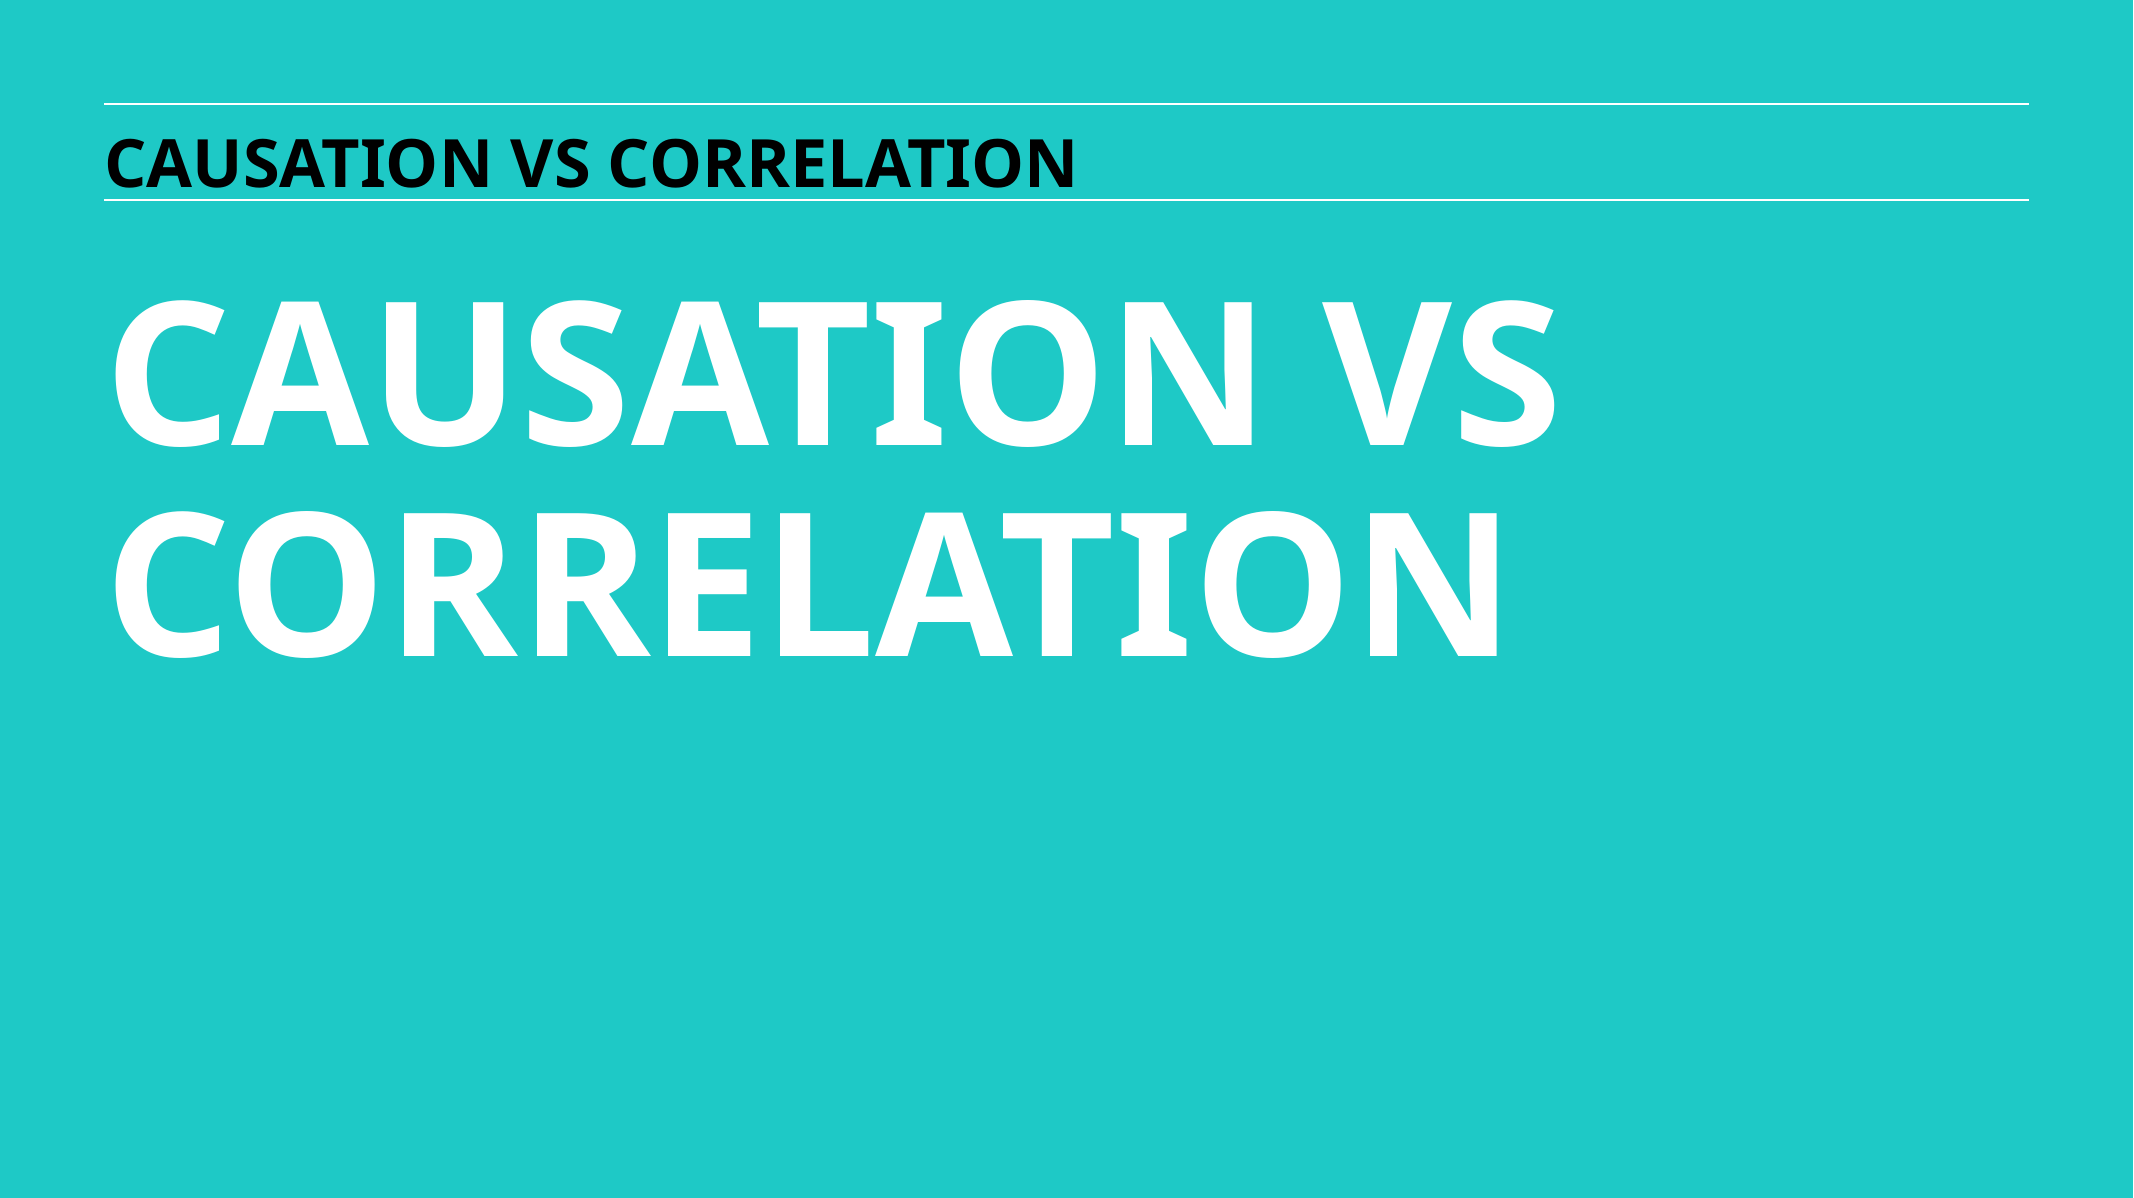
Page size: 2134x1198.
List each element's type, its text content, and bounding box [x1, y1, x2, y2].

text_box CAUSATION VS CORRELATION [104, 241, 2030, 703]
text_box CAUSATION VS CORRELATION [104, 120, 2030, 192]
